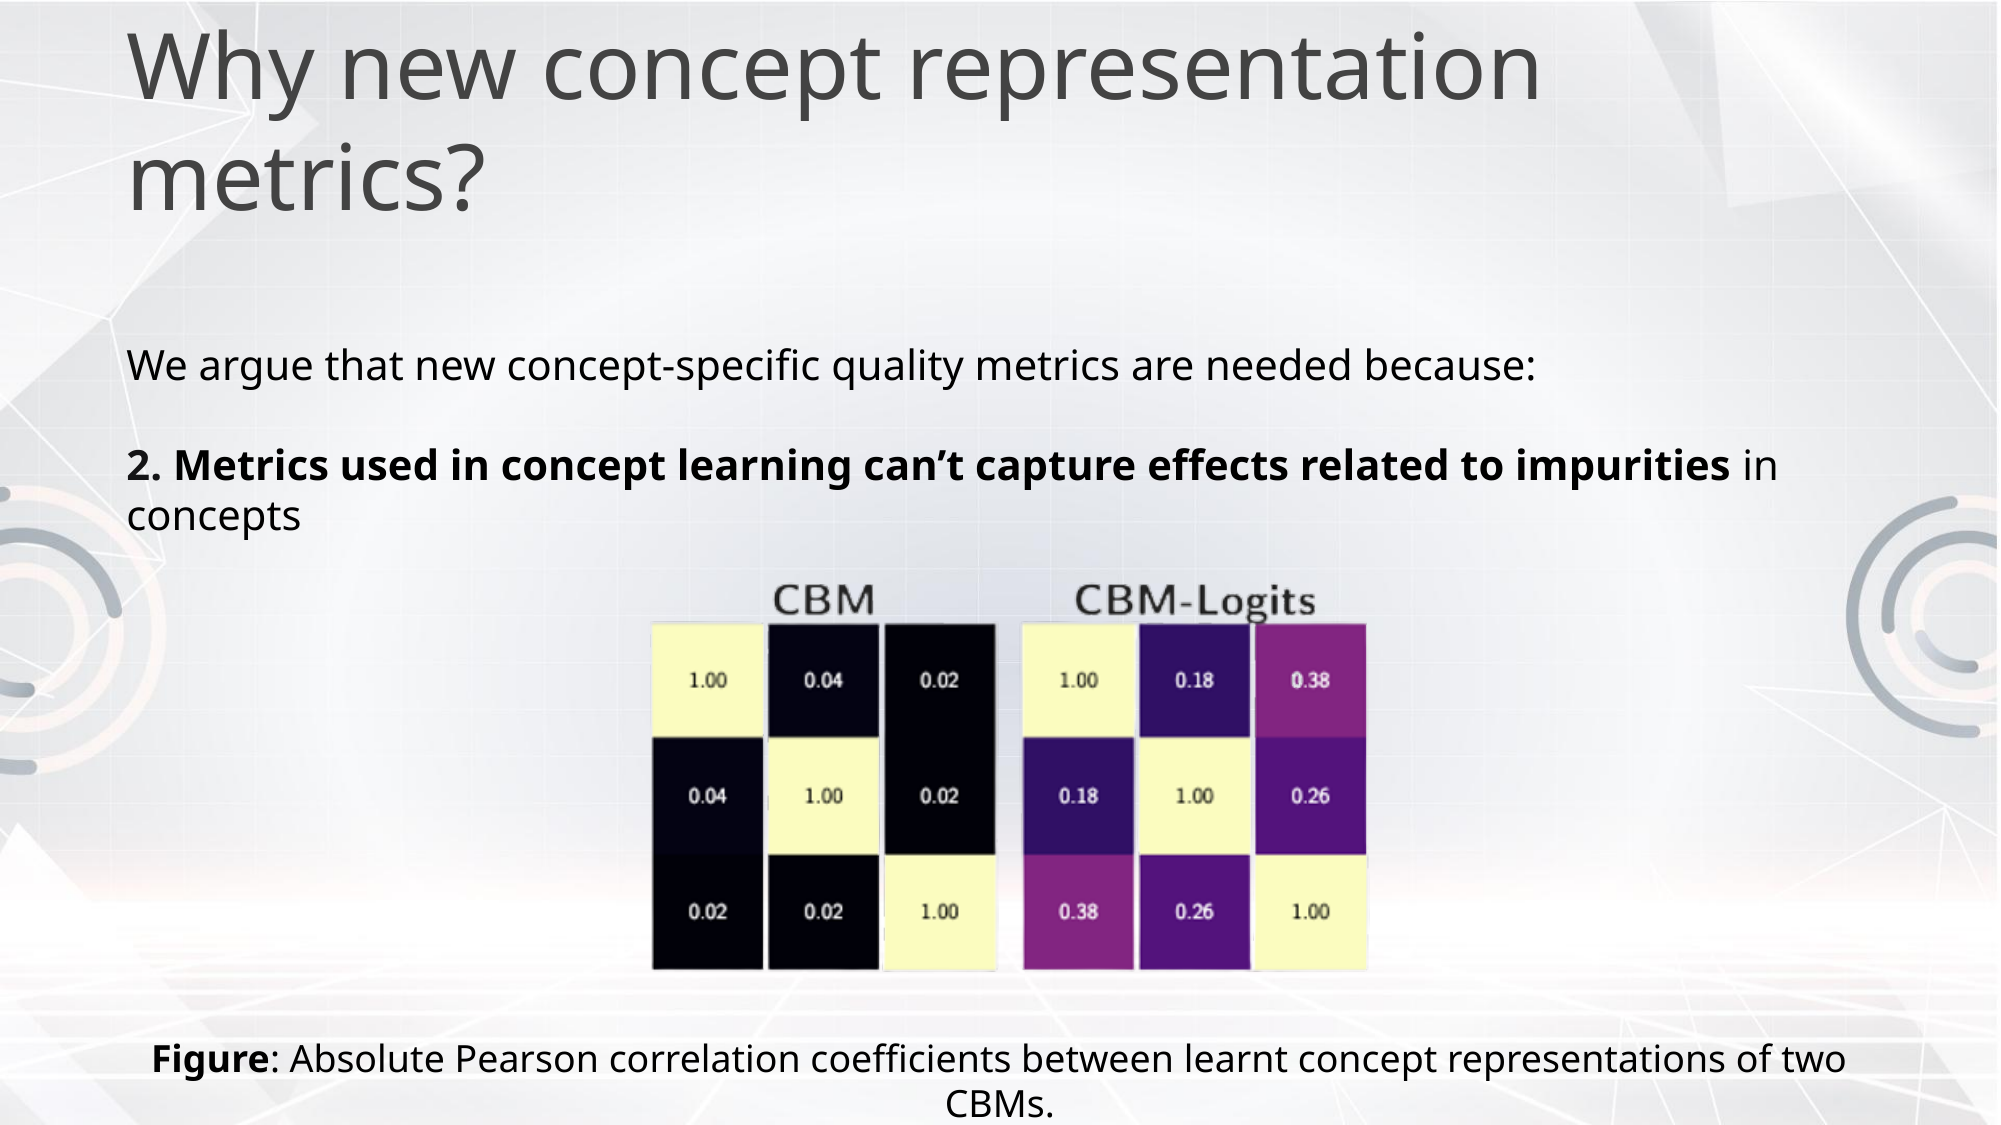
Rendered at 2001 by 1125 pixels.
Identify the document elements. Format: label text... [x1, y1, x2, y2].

title Why new concept representation metrics? [111, 97, 1889, 244]
text_box Figure: Absolute Pearson correlation coefficients between learnt concept representations of two CBMs. [111, 1027, 1889, 1125]
picture [0, 0, 2000, 1125]
text_box We argue that new concept-specific quality metrics are needed because: 2. Metrics used in concept learning can’t capture effects related to impurities in concepts [111, 331, 1889, 646]
